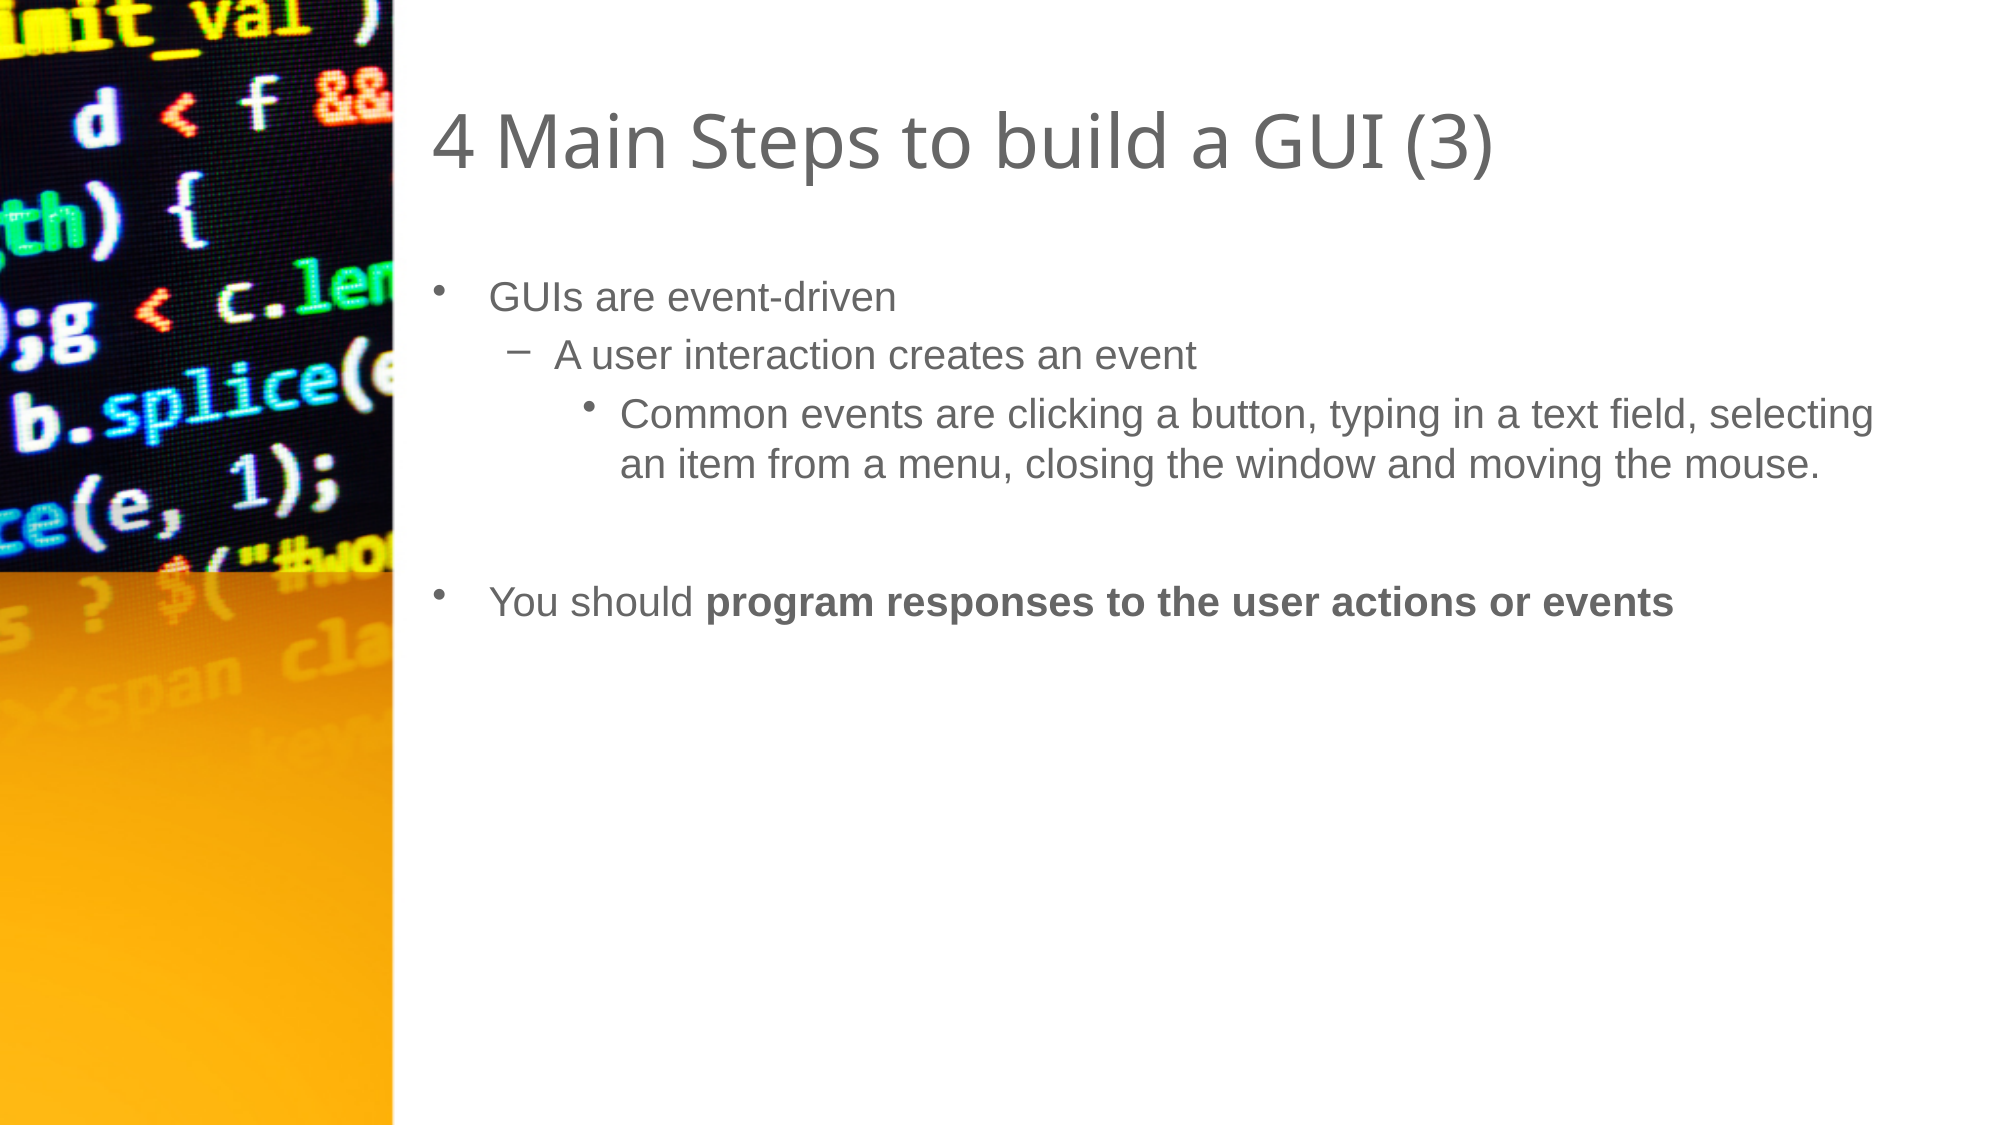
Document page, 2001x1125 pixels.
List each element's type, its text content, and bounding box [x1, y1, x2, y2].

list GUIs are event-driven A user interaction creates an event Common events are clicking a button, typing in a text field, selecting an item from a menu, closing the window and moving the mouse. You should program responses to the user actions or events [417, 262, 1900, 1005]
picture [0, 512, 14, 520]
title 4 Main Steps to build a GUI (3) [417, 45, 1898, 233]
picture [0, 0, 2001, 1125]
